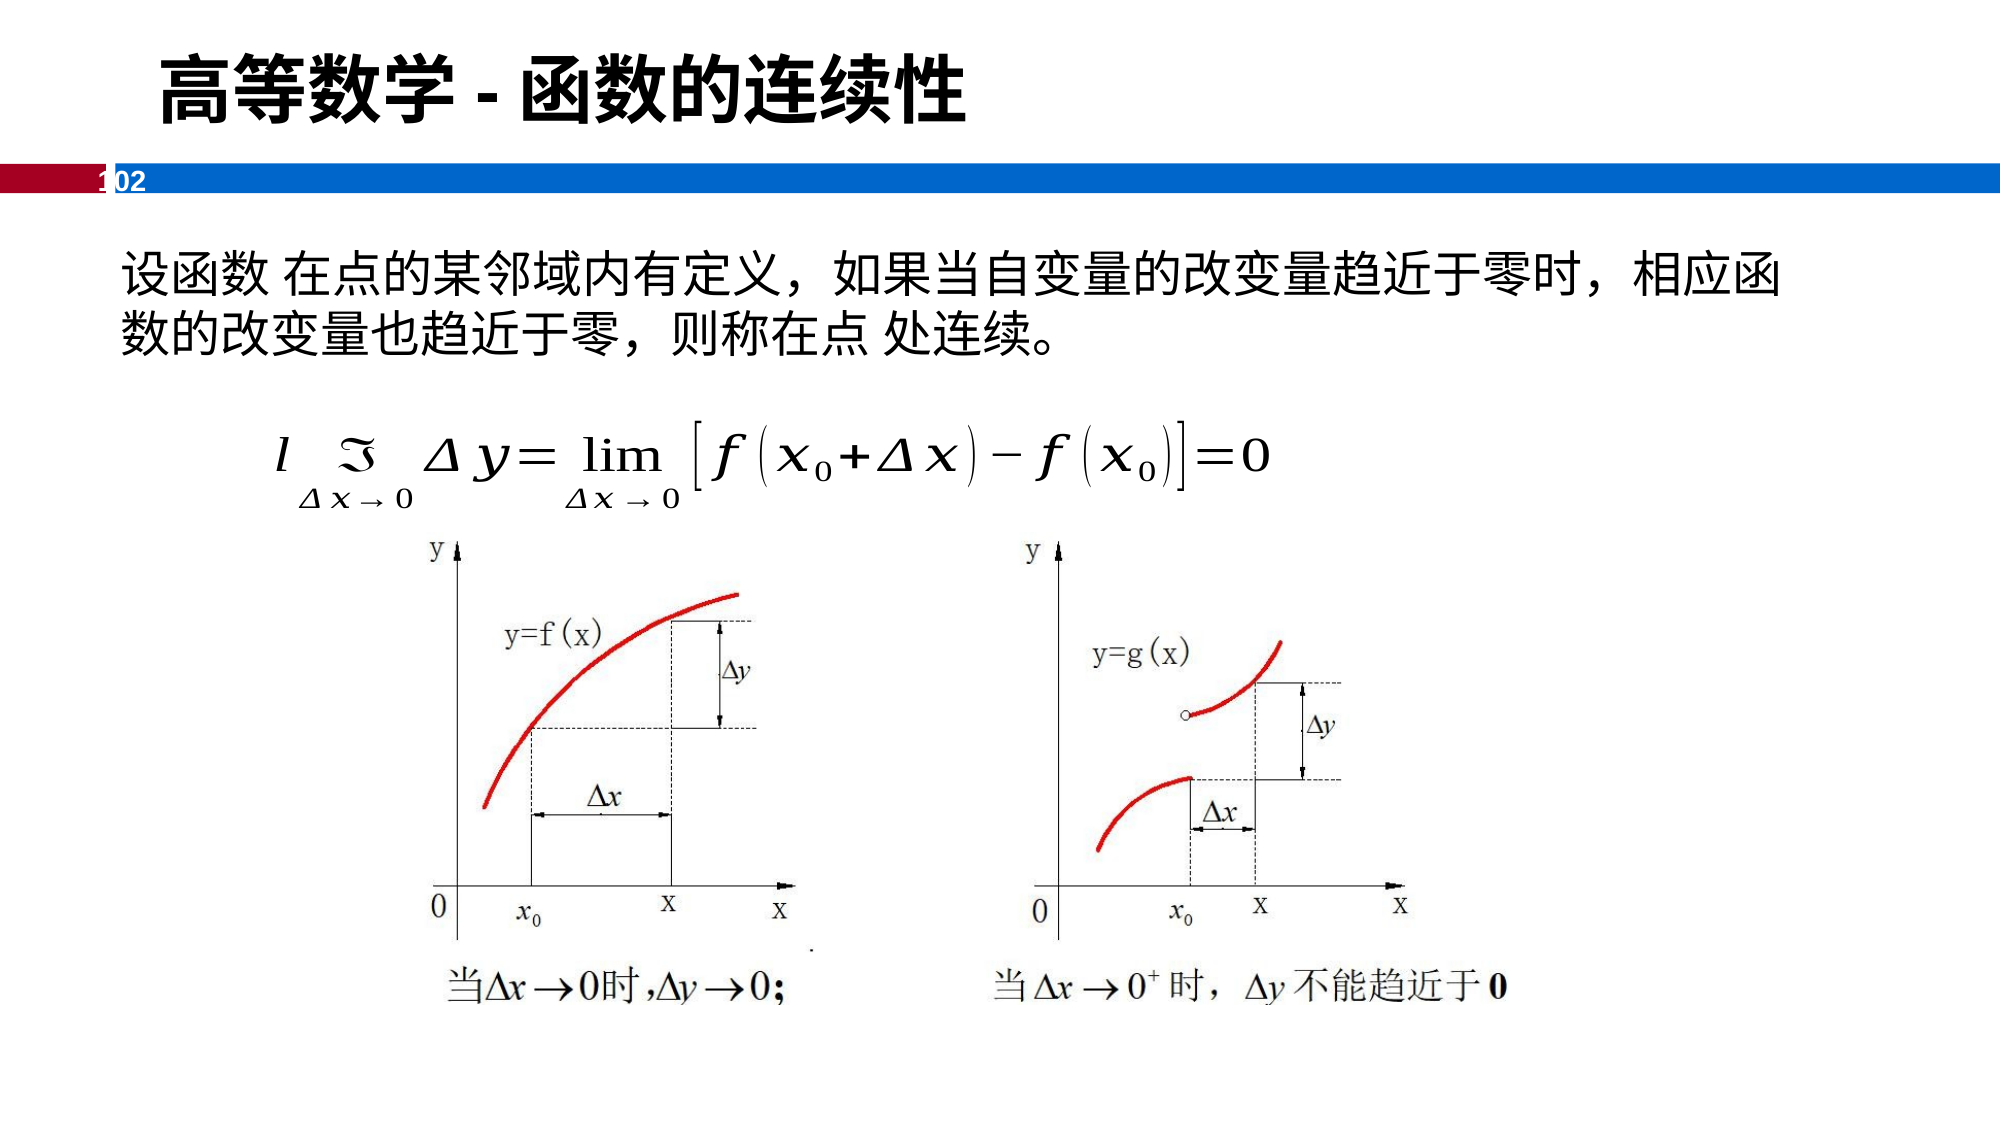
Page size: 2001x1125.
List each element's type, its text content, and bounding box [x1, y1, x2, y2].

text_box 高等数学-函数的连续性 [142, 34, 1307, 232]
text_box [394, 532, 1509, 1006]
